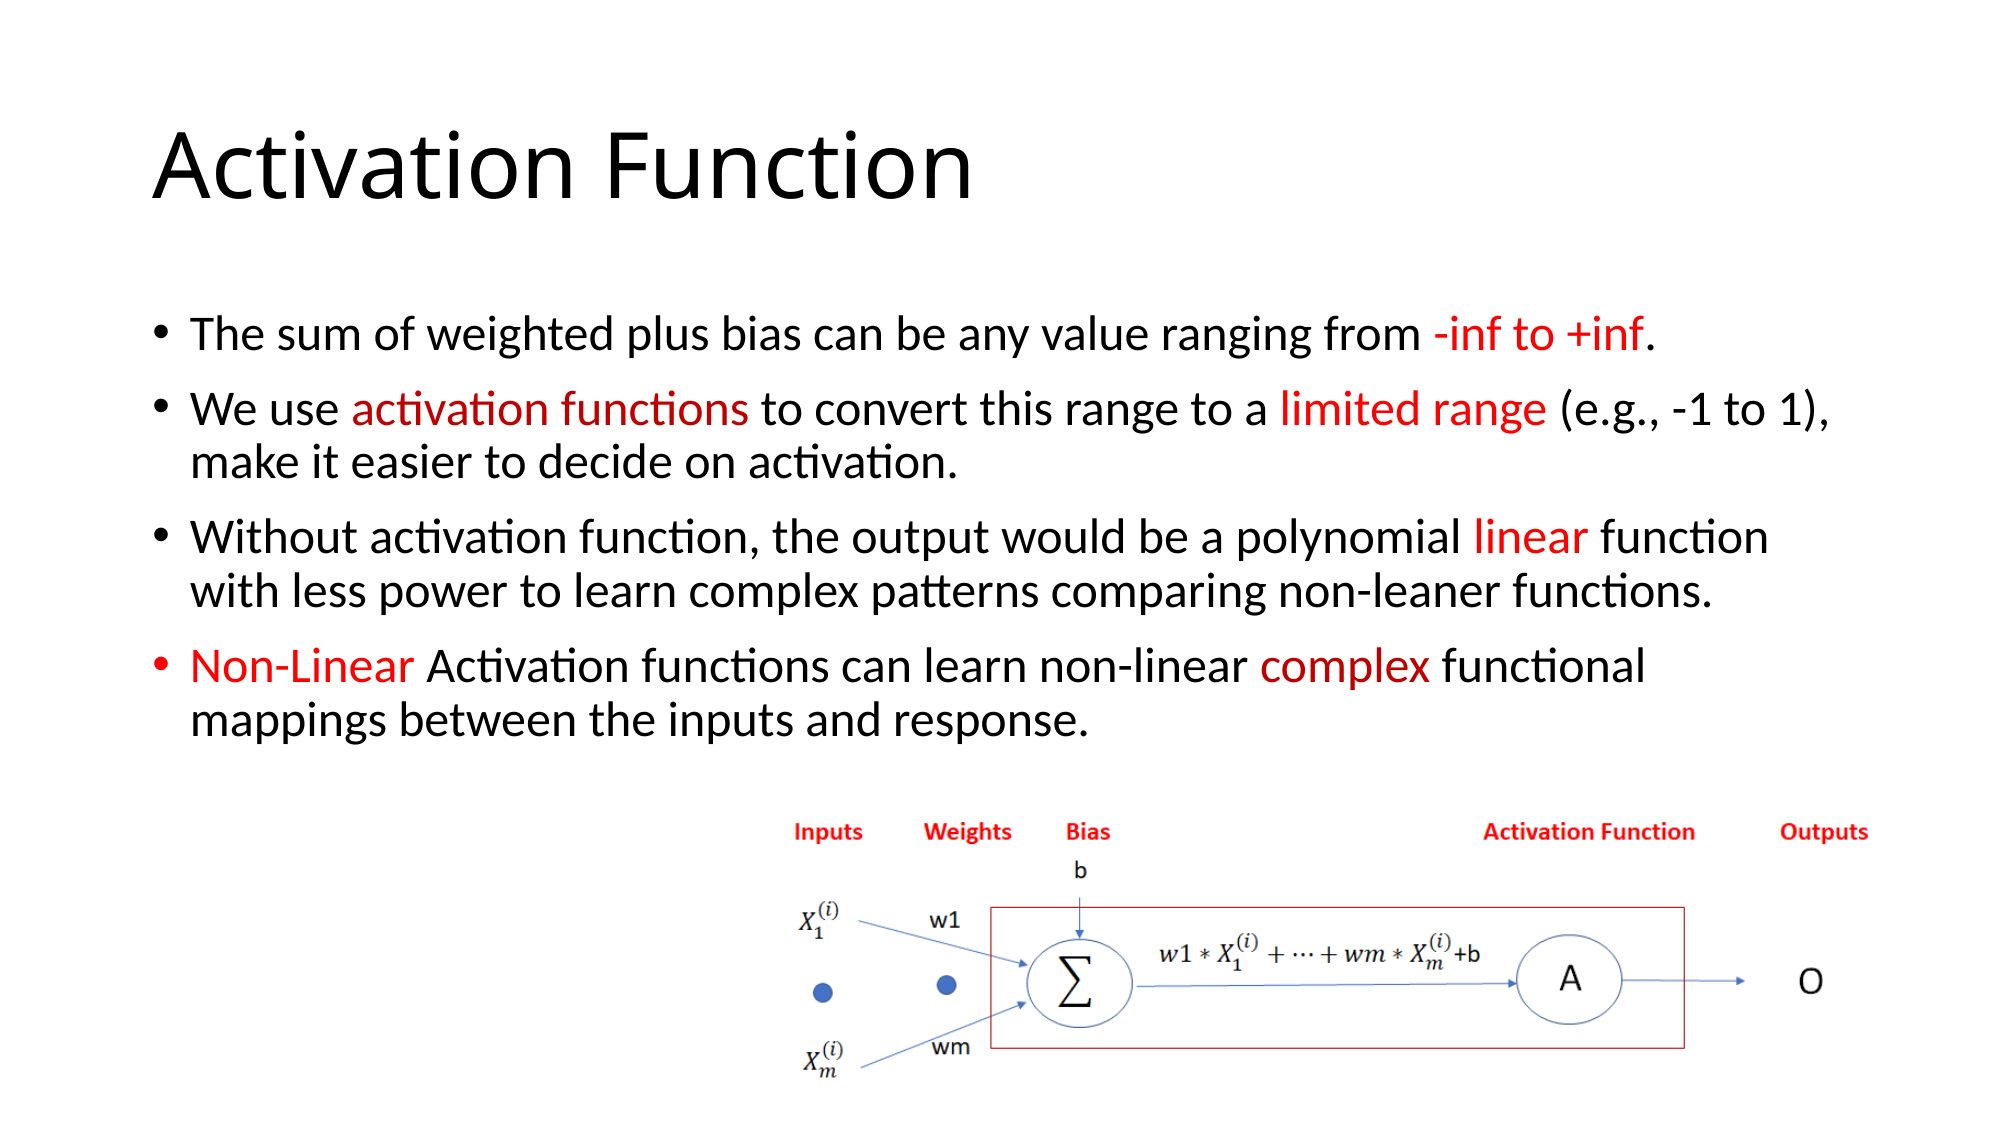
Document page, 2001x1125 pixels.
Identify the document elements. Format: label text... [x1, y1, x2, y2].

title Activation Function [137, 59, 1863, 278]
picture [779, 810, 1893, 1094]
list The sum of weighted plus bias can be any value ranging from -inf to +inf. We use activation functions to convert this range to a limited range (e.g., -1 to 1), make it easier to decide on activation. Without activation function, the output would be a polynomial linear function with less power to learn complex patterns comparing non-leaner functions. Non-Linear Activation functions can learn non-linear complex functional mappings between the inputs and response. [137, 299, 1863, 1014]
